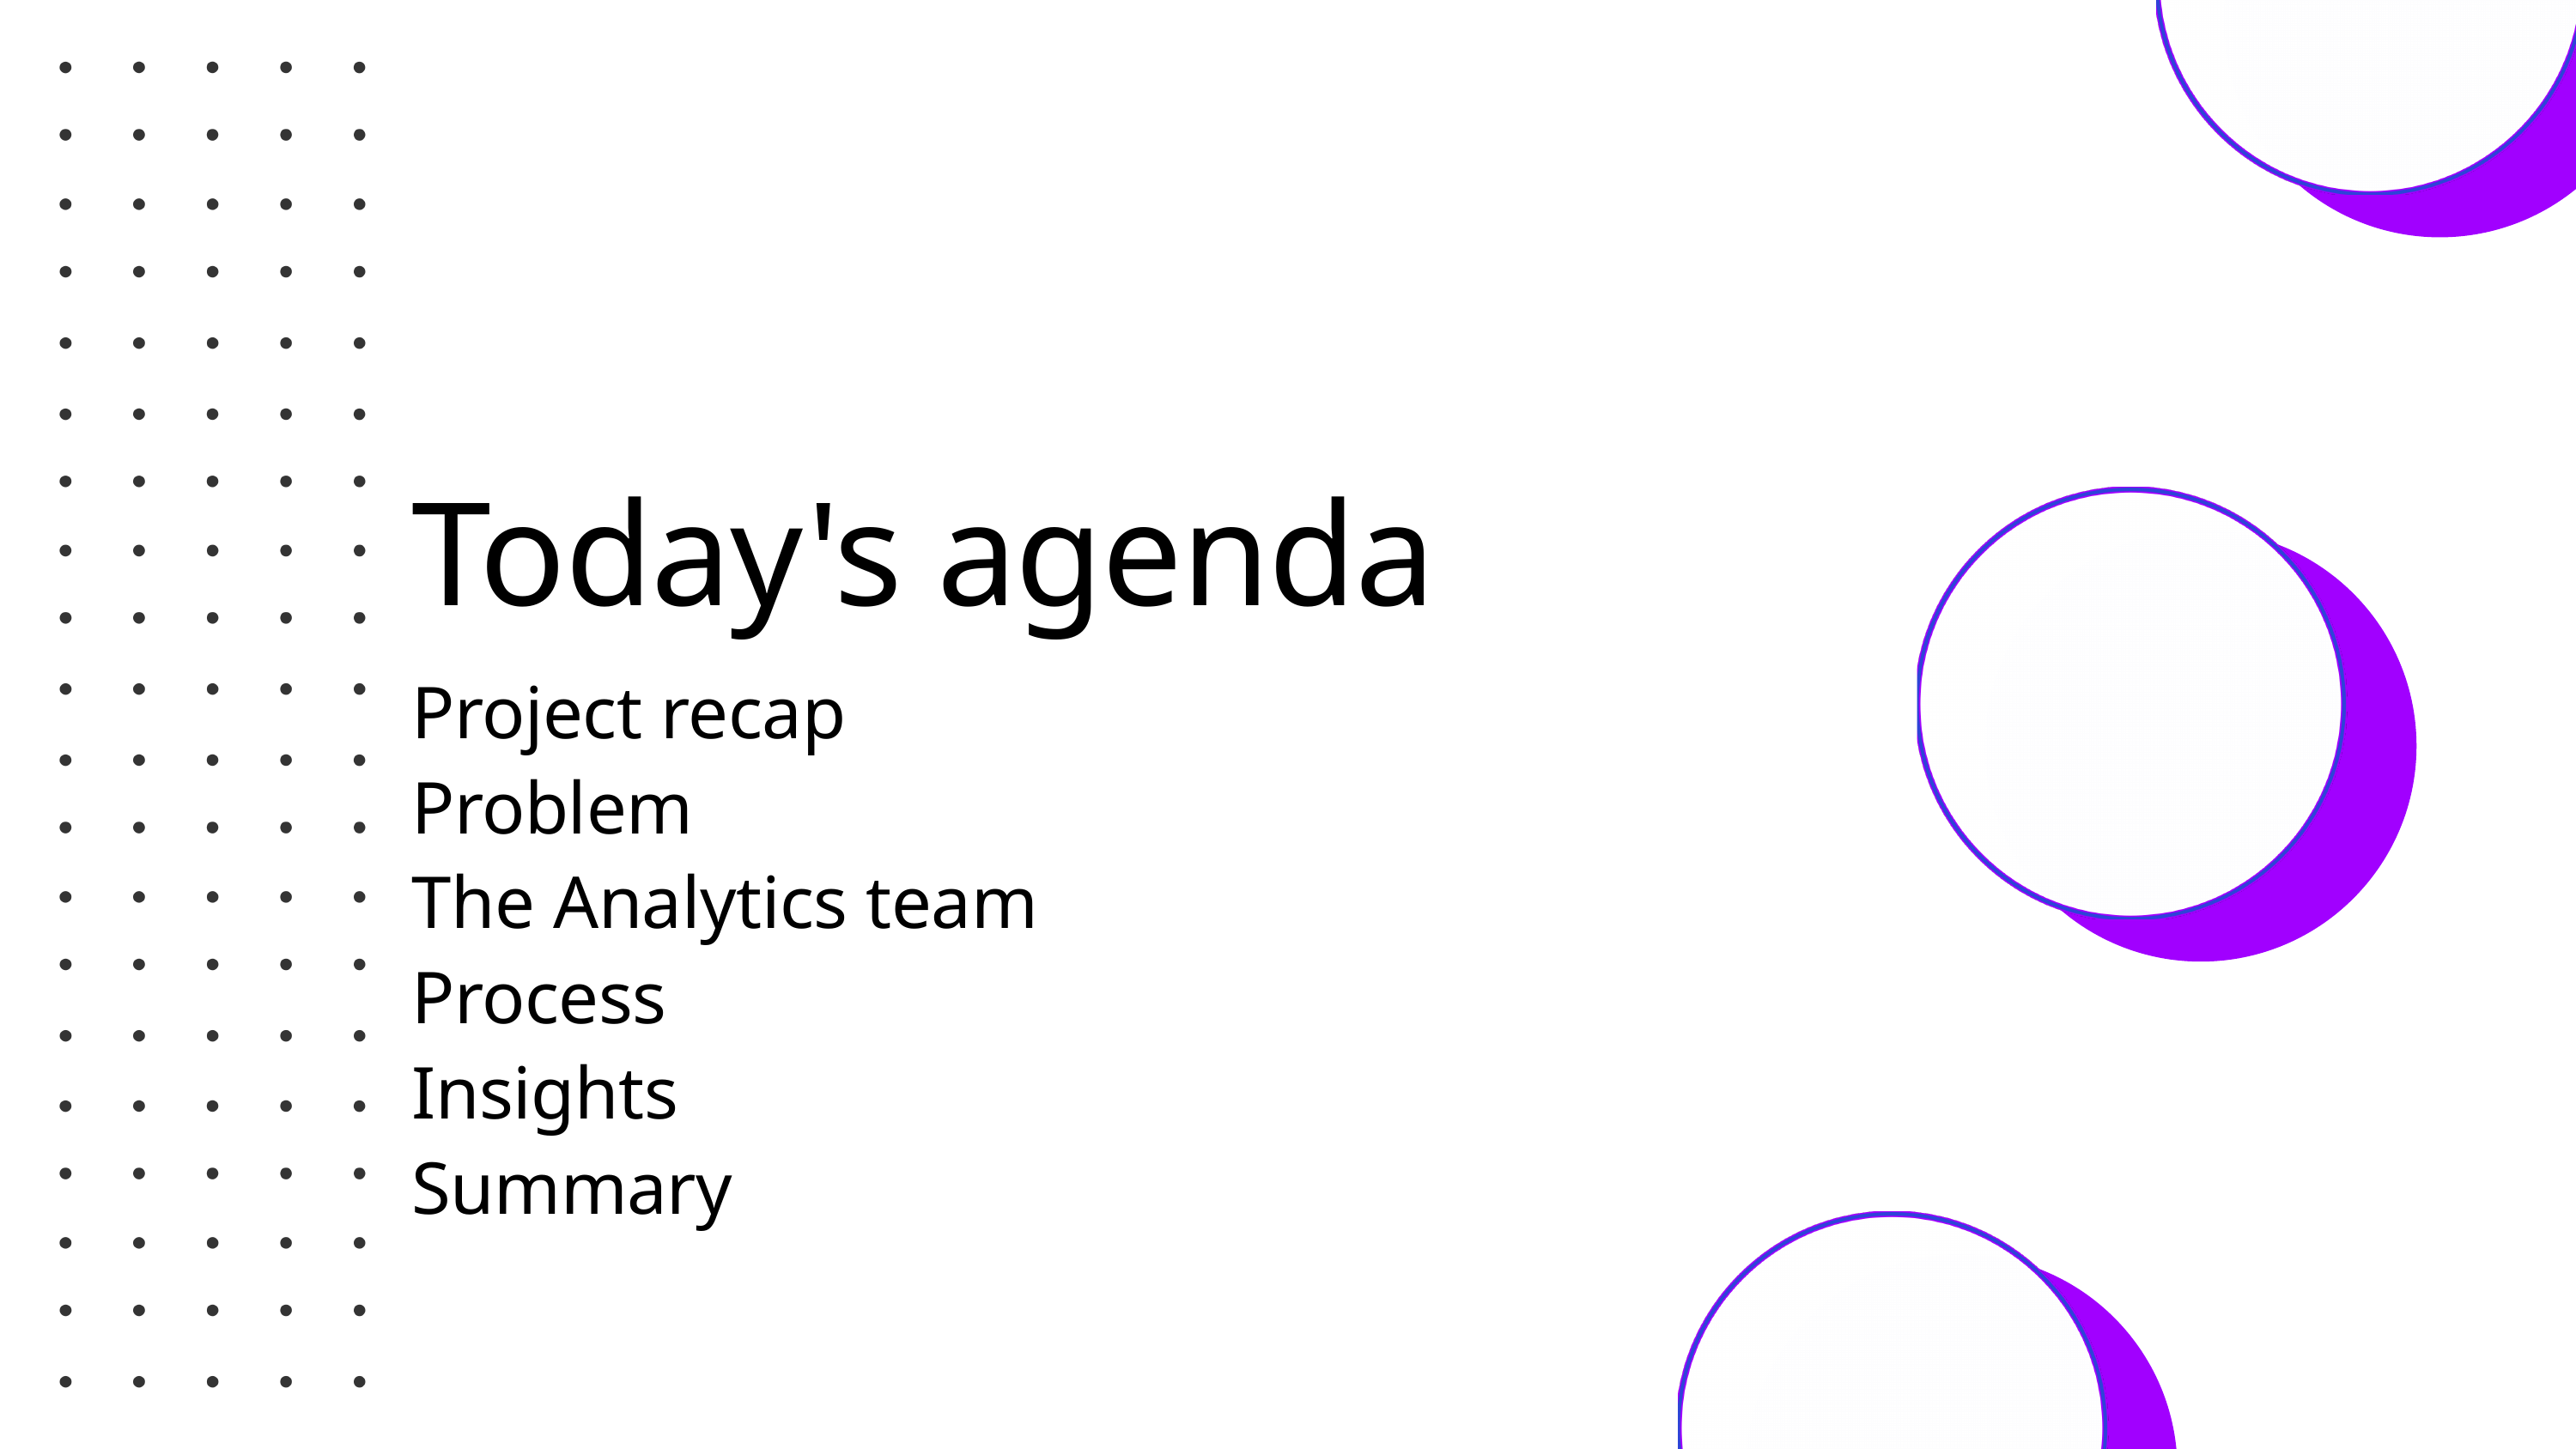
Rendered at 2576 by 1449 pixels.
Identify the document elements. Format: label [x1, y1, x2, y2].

text_box [1917, 487, 2417, 962]
text_box [1677, 1210, 2178, 1449]
text_box [2155, 0, 2576, 238]
text_box [52, 57, 370, 1392]
text_box [411, 462, 1634, 1249]
